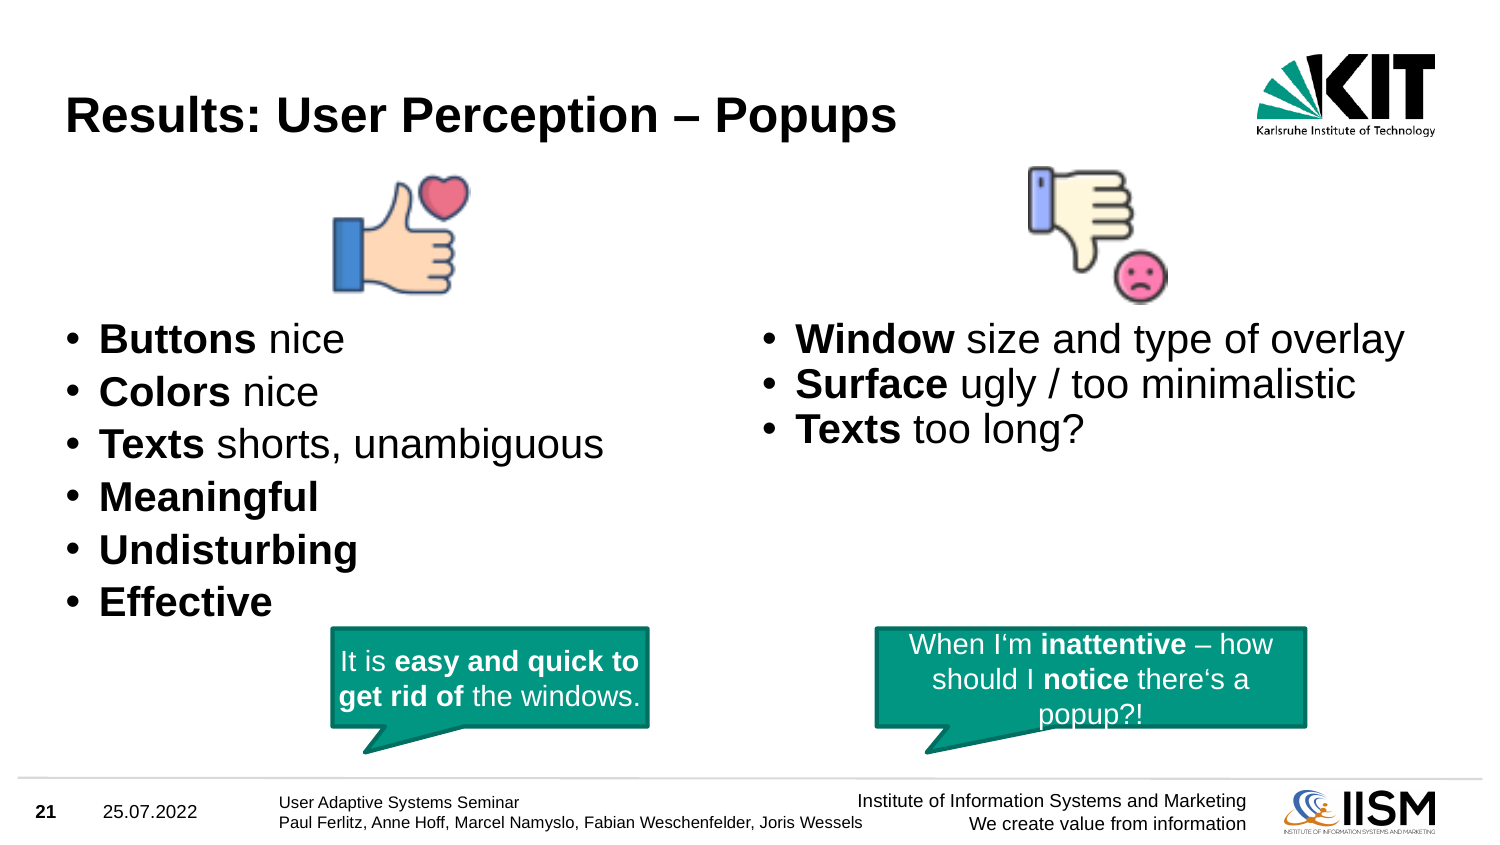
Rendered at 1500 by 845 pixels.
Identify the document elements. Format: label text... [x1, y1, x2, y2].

slide_number 21 [35, 778, 89, 844]
picture [1257, 54, 1435, 137]
picture [332, 166, 472, 306]
picture [1028, 166, 1168, 306]
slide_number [102, 778, 272, 844]
title Results: User Perception – Popups [64, 48, 1192, 144]
text_box Window size and type of overlay Surface ugly / too minimalistic Texts too long? [762, 317, 1435, 762]
list Buttons nice Colors nice Texts shorts, unambiguous Meaningful Undisturbing Effective [65, 317, 738, 762]
text_box When I‘m inattentive – how should I notice there‘s a popup?! [874, 626, 1308, 755]
text_box It is easy and quick to get rid of the windows. [330, 626, 650, 755]
picture [1284, 790, 1435, 834]
